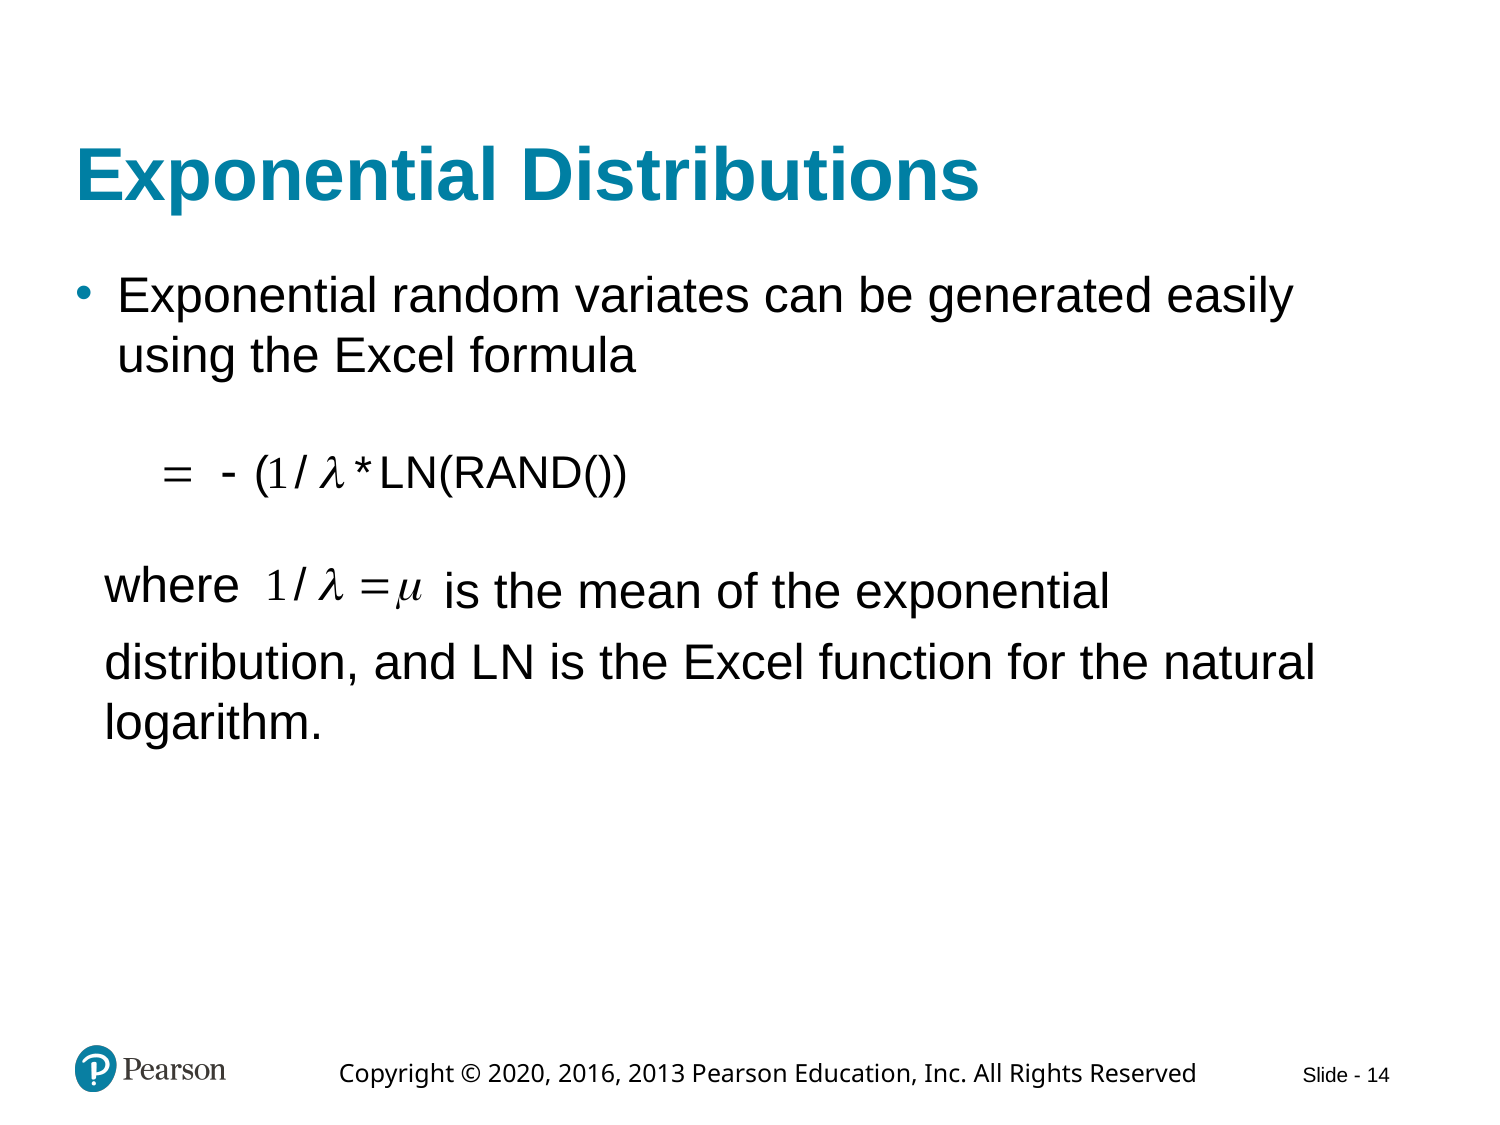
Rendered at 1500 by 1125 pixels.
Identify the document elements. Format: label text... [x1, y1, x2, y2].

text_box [100, 451, 630, 504]
picture [83, 1054, 109, 1079]
list Exponential random variates can be generated easily using the Excel formula [75, 262, 1425, 413]
picture [75, 1078, 86, 1092]
list distribution, and L N is the Excel function for the natural logarithm. [104, 629, 1425, 747]
picture [101, 1045, 226, 1092]
title Exponential Distributions [75, 35, 1425, 216]
list is the mean of the exponential [443, 558, 1128, 619]
picture [75, 1045, 90, 1061]
list where [104, 552, 257, 619]
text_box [266, 562, 428, 616]
